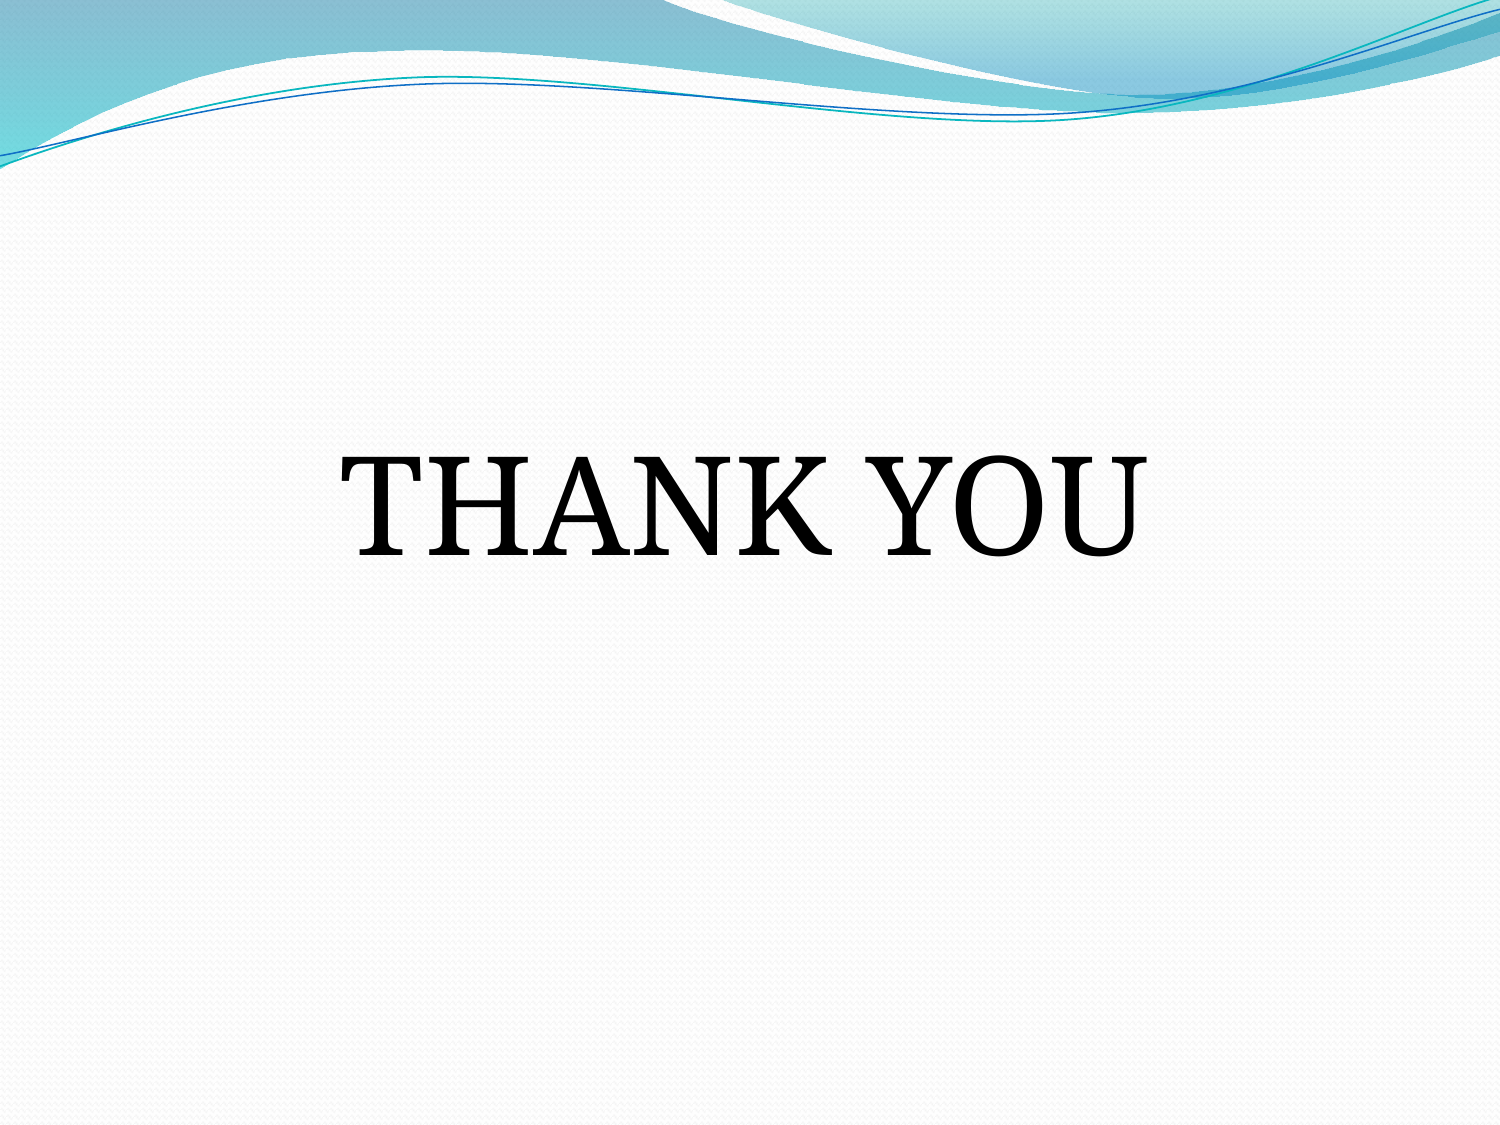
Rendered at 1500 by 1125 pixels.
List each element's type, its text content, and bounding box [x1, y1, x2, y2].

list THANK YOU [75, 410, 1425, 1038]
